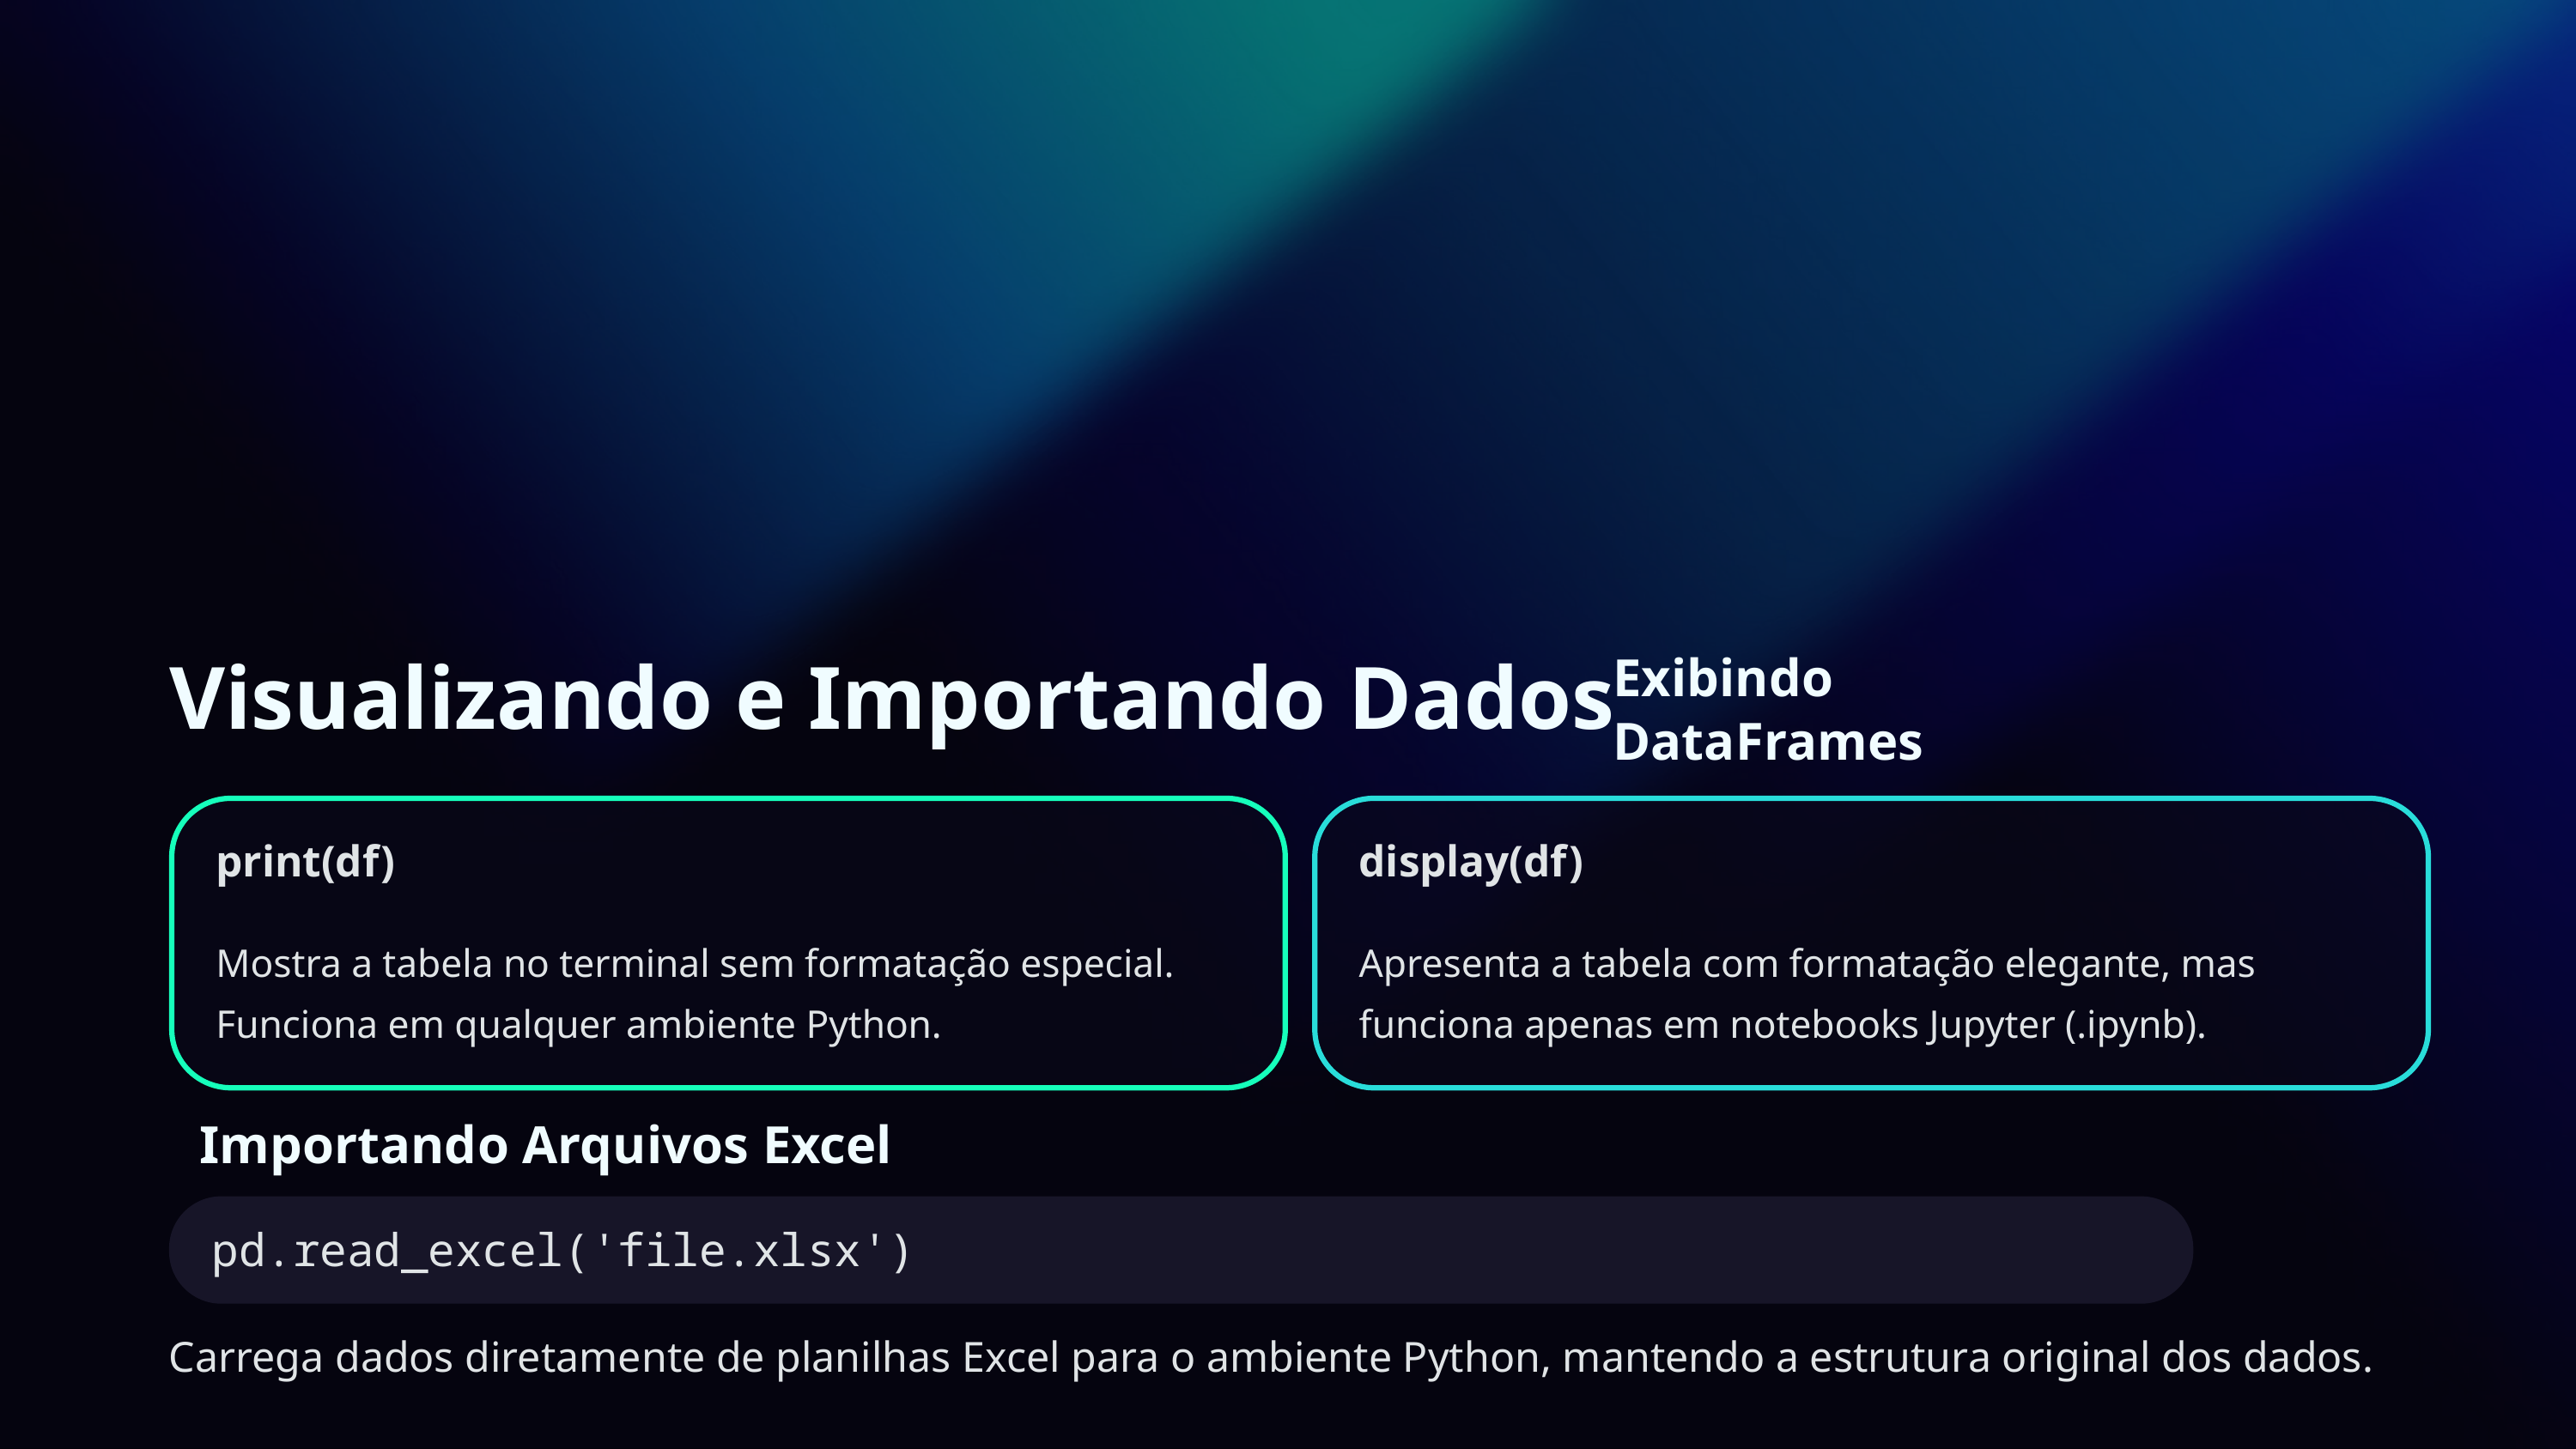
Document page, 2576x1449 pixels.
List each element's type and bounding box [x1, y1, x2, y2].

text_box [168, 1196, 2194, 1304]
text_box [168, 795, 1289, 1091]
text_box [1311, 795, 2432, 1091]
text_box [0, 0, 2576, 1449]
